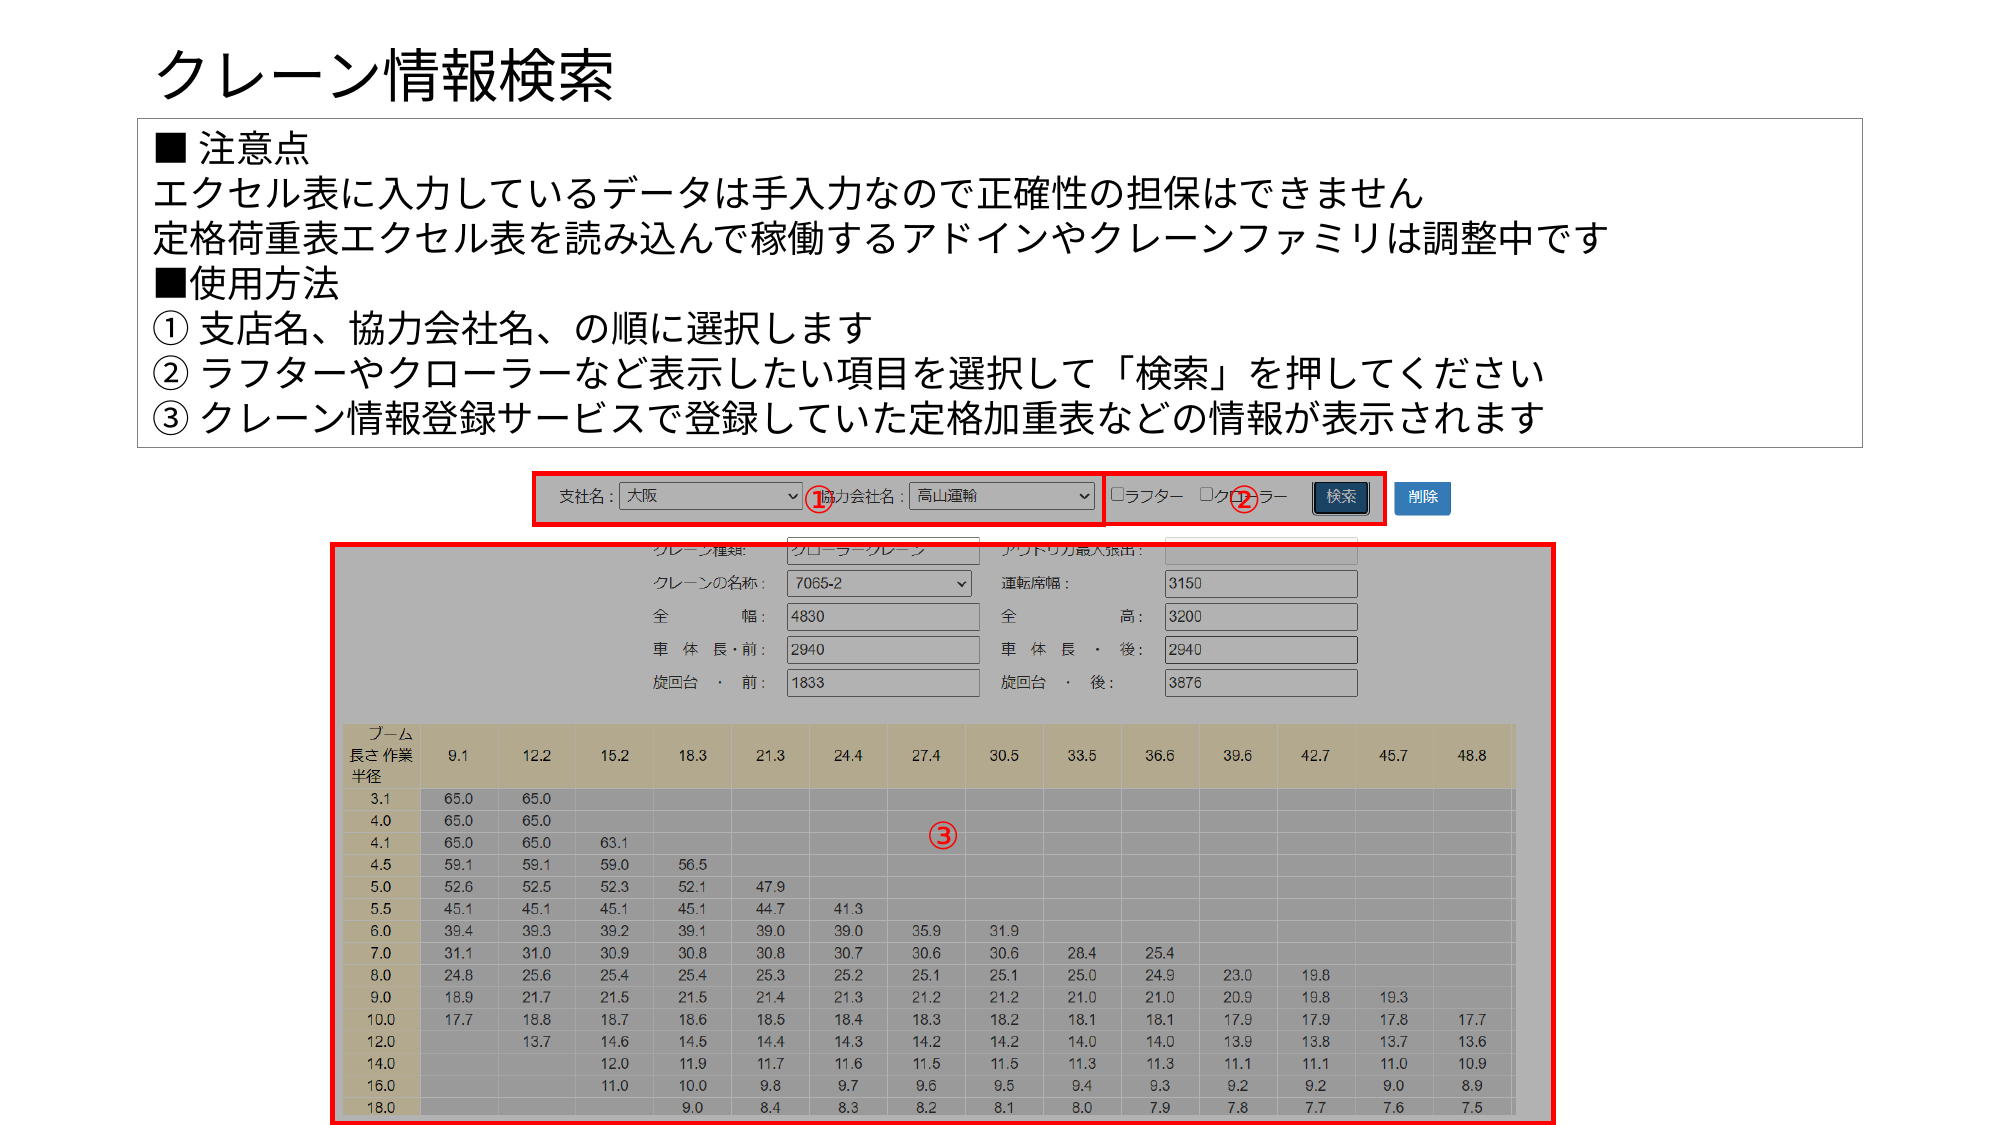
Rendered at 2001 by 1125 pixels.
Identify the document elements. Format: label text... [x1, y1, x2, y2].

text_box ② [1105, 473, 1386, 482]
text_box ③ [331, 544, 1555, 1124]
title クレーン情報検索 [137, 35, 1863, 121]
text_box ① [533, 473, 1105, 482]
text_box ■注意点 エクセル表に入力しているデータは手入力なので正確性の担保はできません 定格荷重表エクセル表を読み込んで稼働するアドインやクレーンファミリは調整中です ■使用方法 ①支店名、協力会社名、の順に選択します ②ラフターやクローラーなど表示したい項目を選択して「検索」を押してください ③クレーン情報登録サービスで登録していた定格加重表などの情報が表示されます [137, 121, 1863, 448]
picture [294, 482, 1516, 1115]
